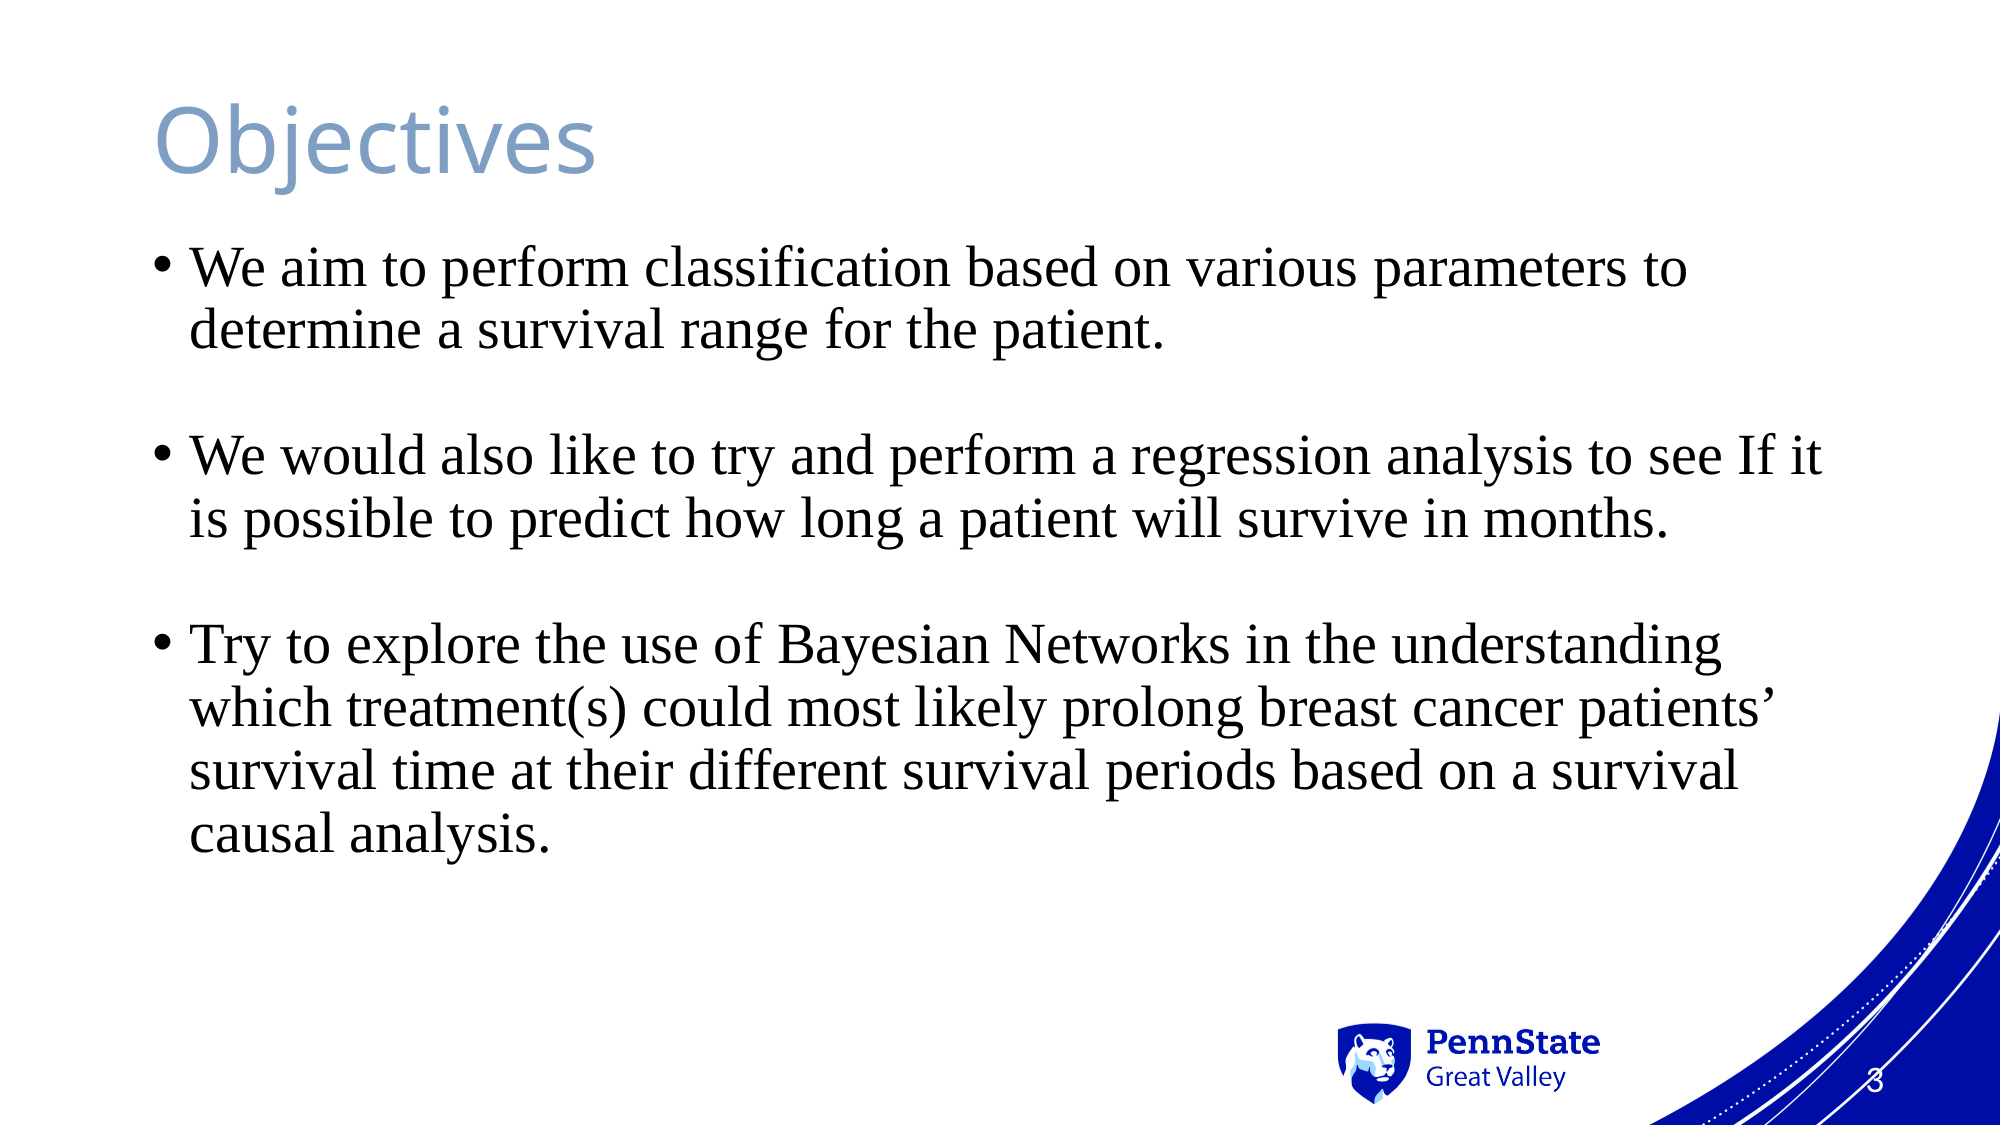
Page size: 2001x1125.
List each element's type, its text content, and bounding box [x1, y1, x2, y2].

title Objectives [137, 59, 1863, 228]
picture [0, 0, 2000, 1125]
list We aim to perform classification based on various parameters to determine a survival range for the patient. We would also like to try and perform a regression analysis to see If it is possible to predict how long a patient will survive in months. Try to explore the use of Bayesian Networks in the understanding which treatment(s) could most likely prolong breast cancer patients’ survival time at their different survival periods based on a survival causal analysis. [137, 228, 1863, 1014]
